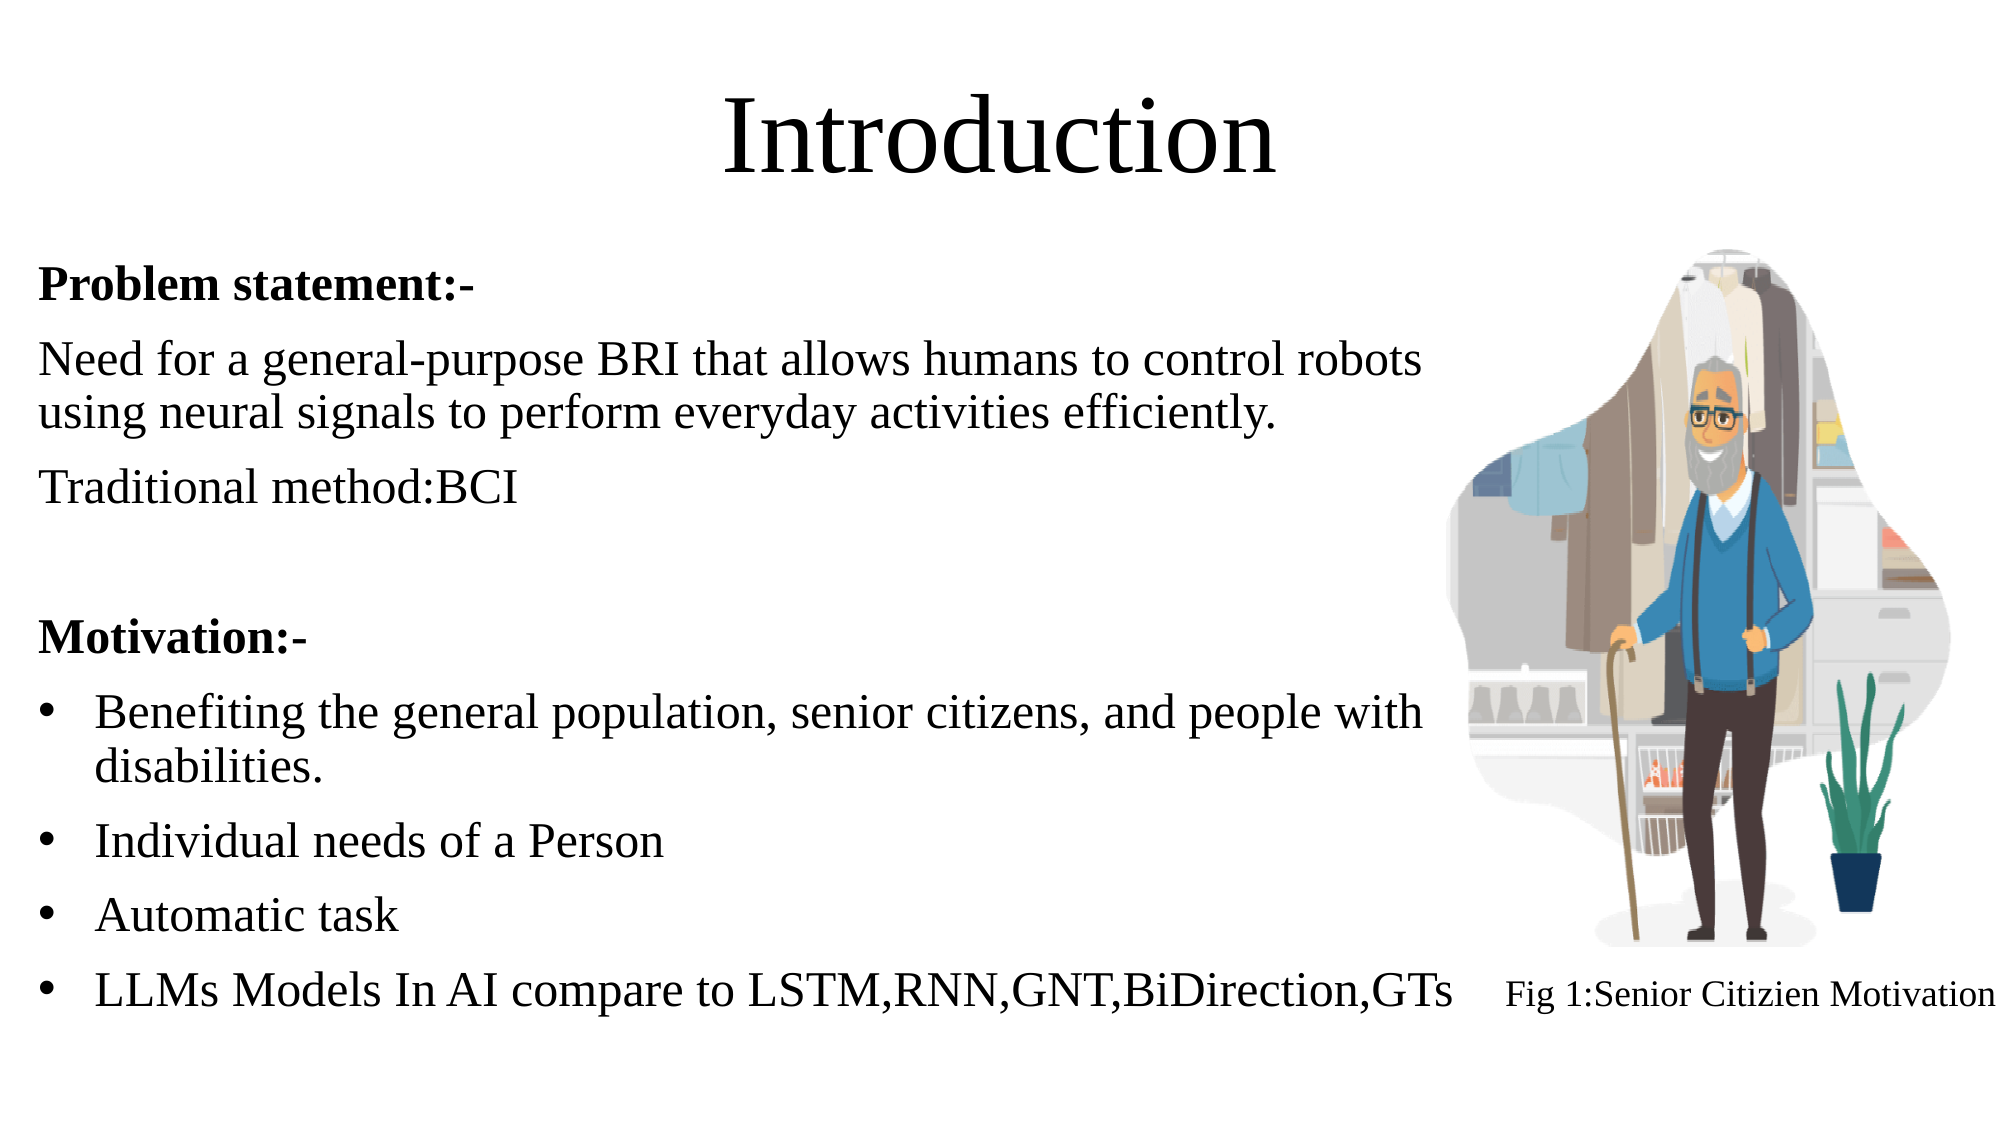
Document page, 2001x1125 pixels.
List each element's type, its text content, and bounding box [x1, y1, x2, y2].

picture [1446, 249, 1962, 947]
text_box Fig 1:Senior Citizien Motivation [1490, 961, 2000, 1022]
subtitle Problem statement:- Need for a general-purpose BRI that allows humans to control robots using neural signals to perform everyday activities efficiently. Traditional method:BCI Motivation:- Benefiting the general population, senior citizens, and people with disabilities. Individual needs of a Person Automatic task LLMs Models In AI compare to LSTM,RNN,GNT,BiDirection,GTs [23, 249, 1499, 1034]
title Introduction [249, 60, 1750, 204]
